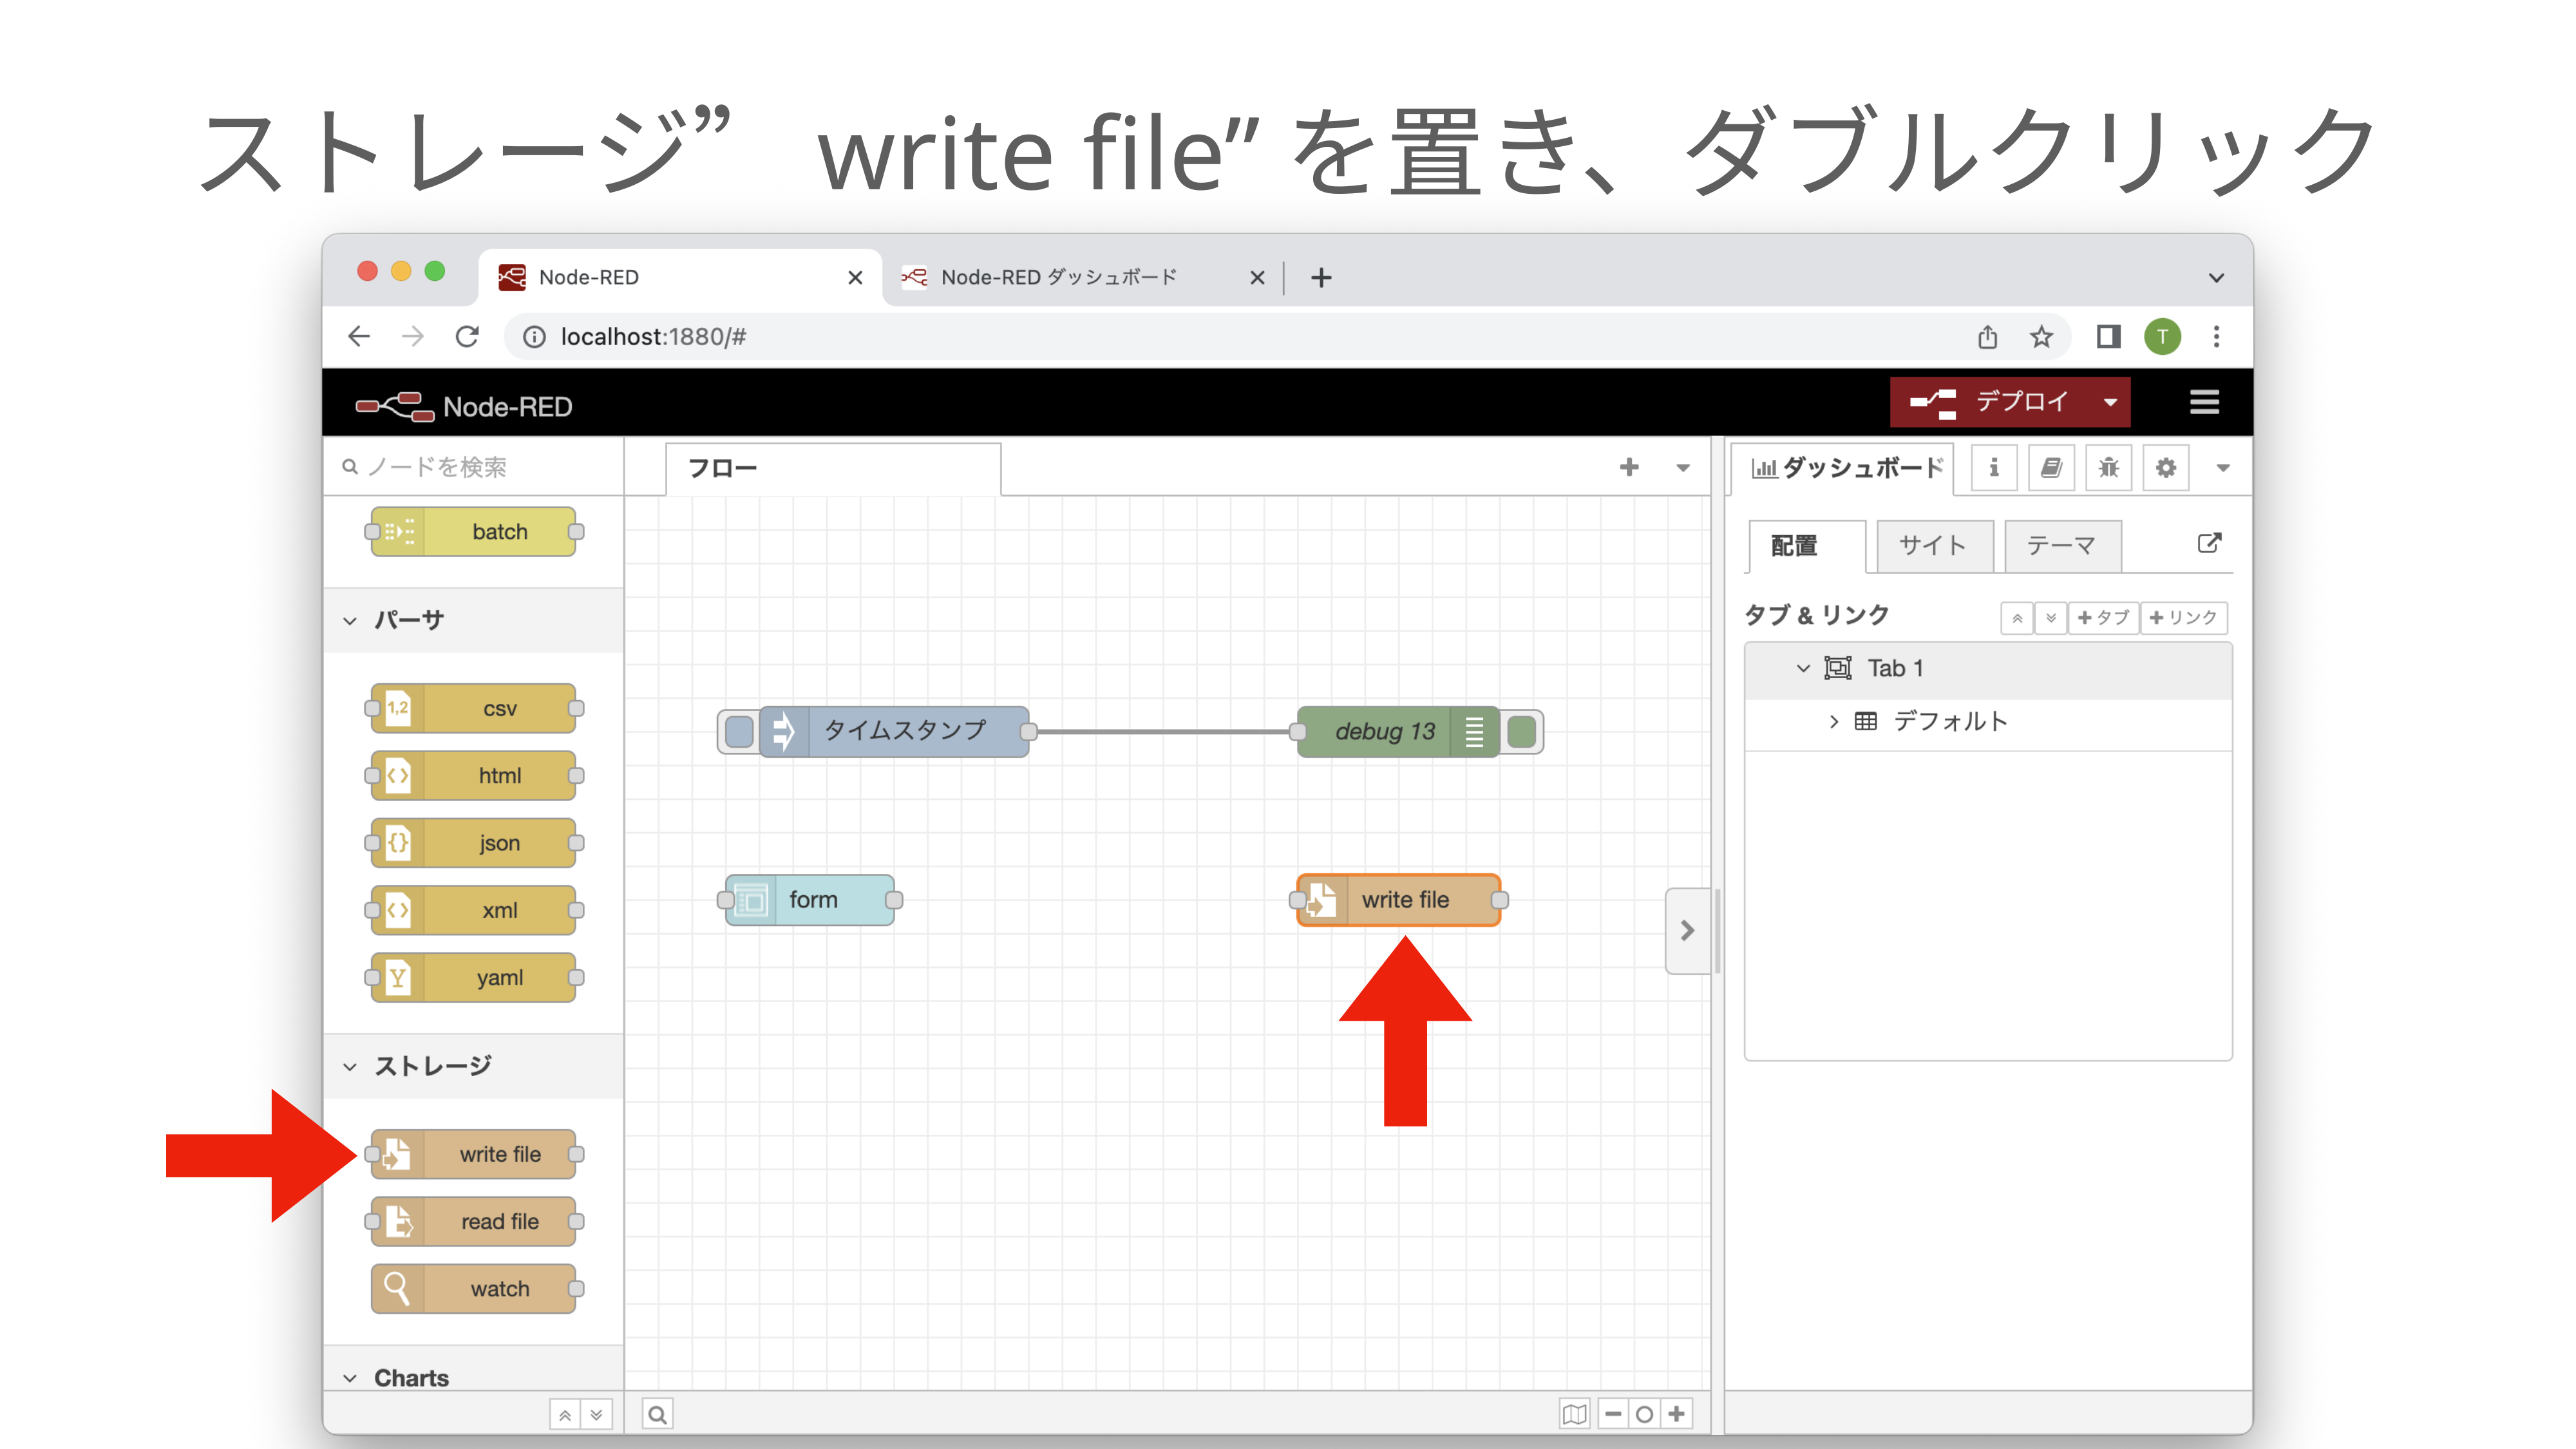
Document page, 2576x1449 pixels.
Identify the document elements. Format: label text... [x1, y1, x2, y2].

text_box ストレージ”write file”を置き、ダブルクリック [185, 84, 2391, 216]
text_box [166, 1134, 228, 1178]
picture [228, 170, 2348, 1449]
